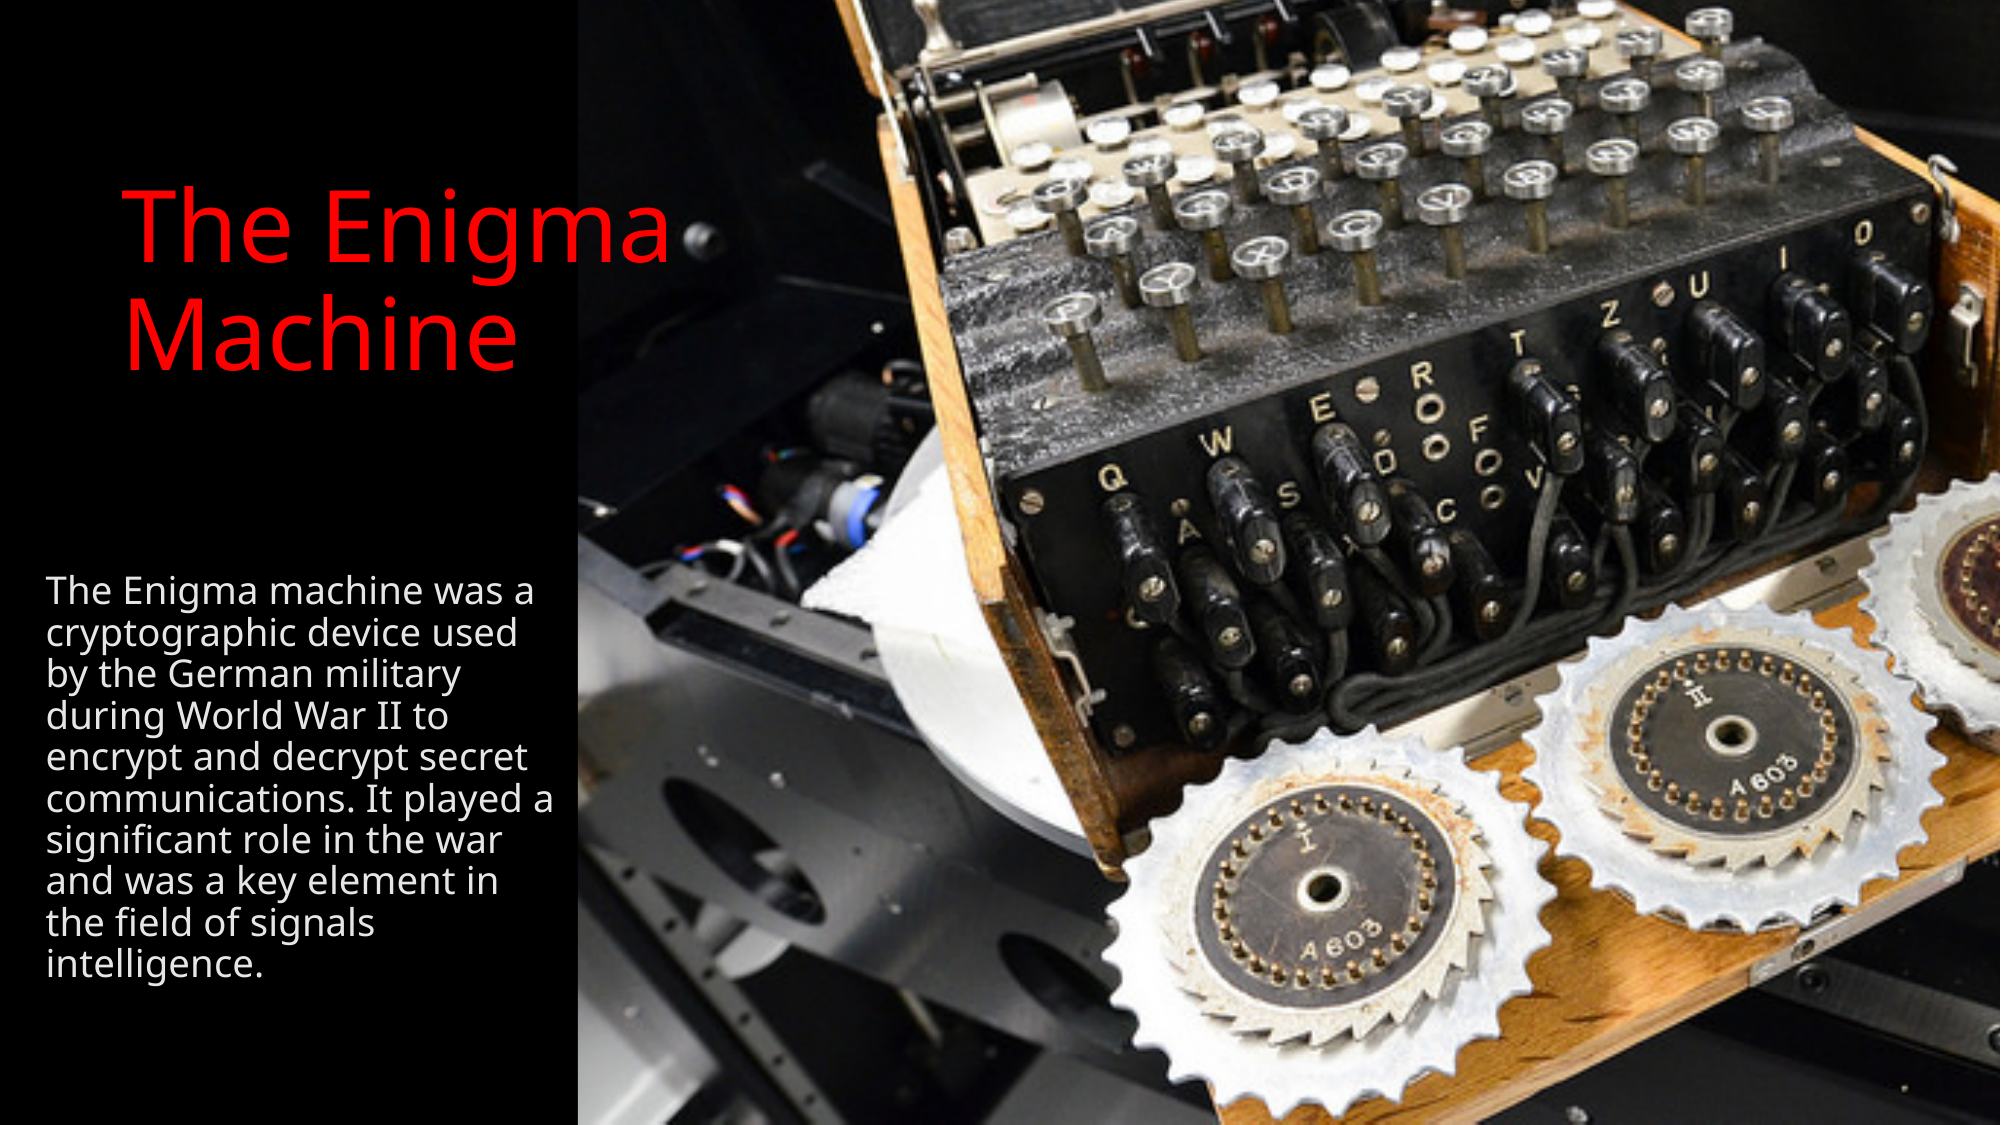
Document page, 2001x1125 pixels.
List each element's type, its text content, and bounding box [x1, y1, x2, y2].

title The Enigma Machine [106, 150, 577, 400]
picture [577, 0, 2000, 1125]
subtitle The Enigma machine was a cryptographic device used by the German military during World War II to encrypt and decrypt secret communications. It played a significant role in the war and was a key element in the field of signals intelligence. [30, 564, 577, 995]
